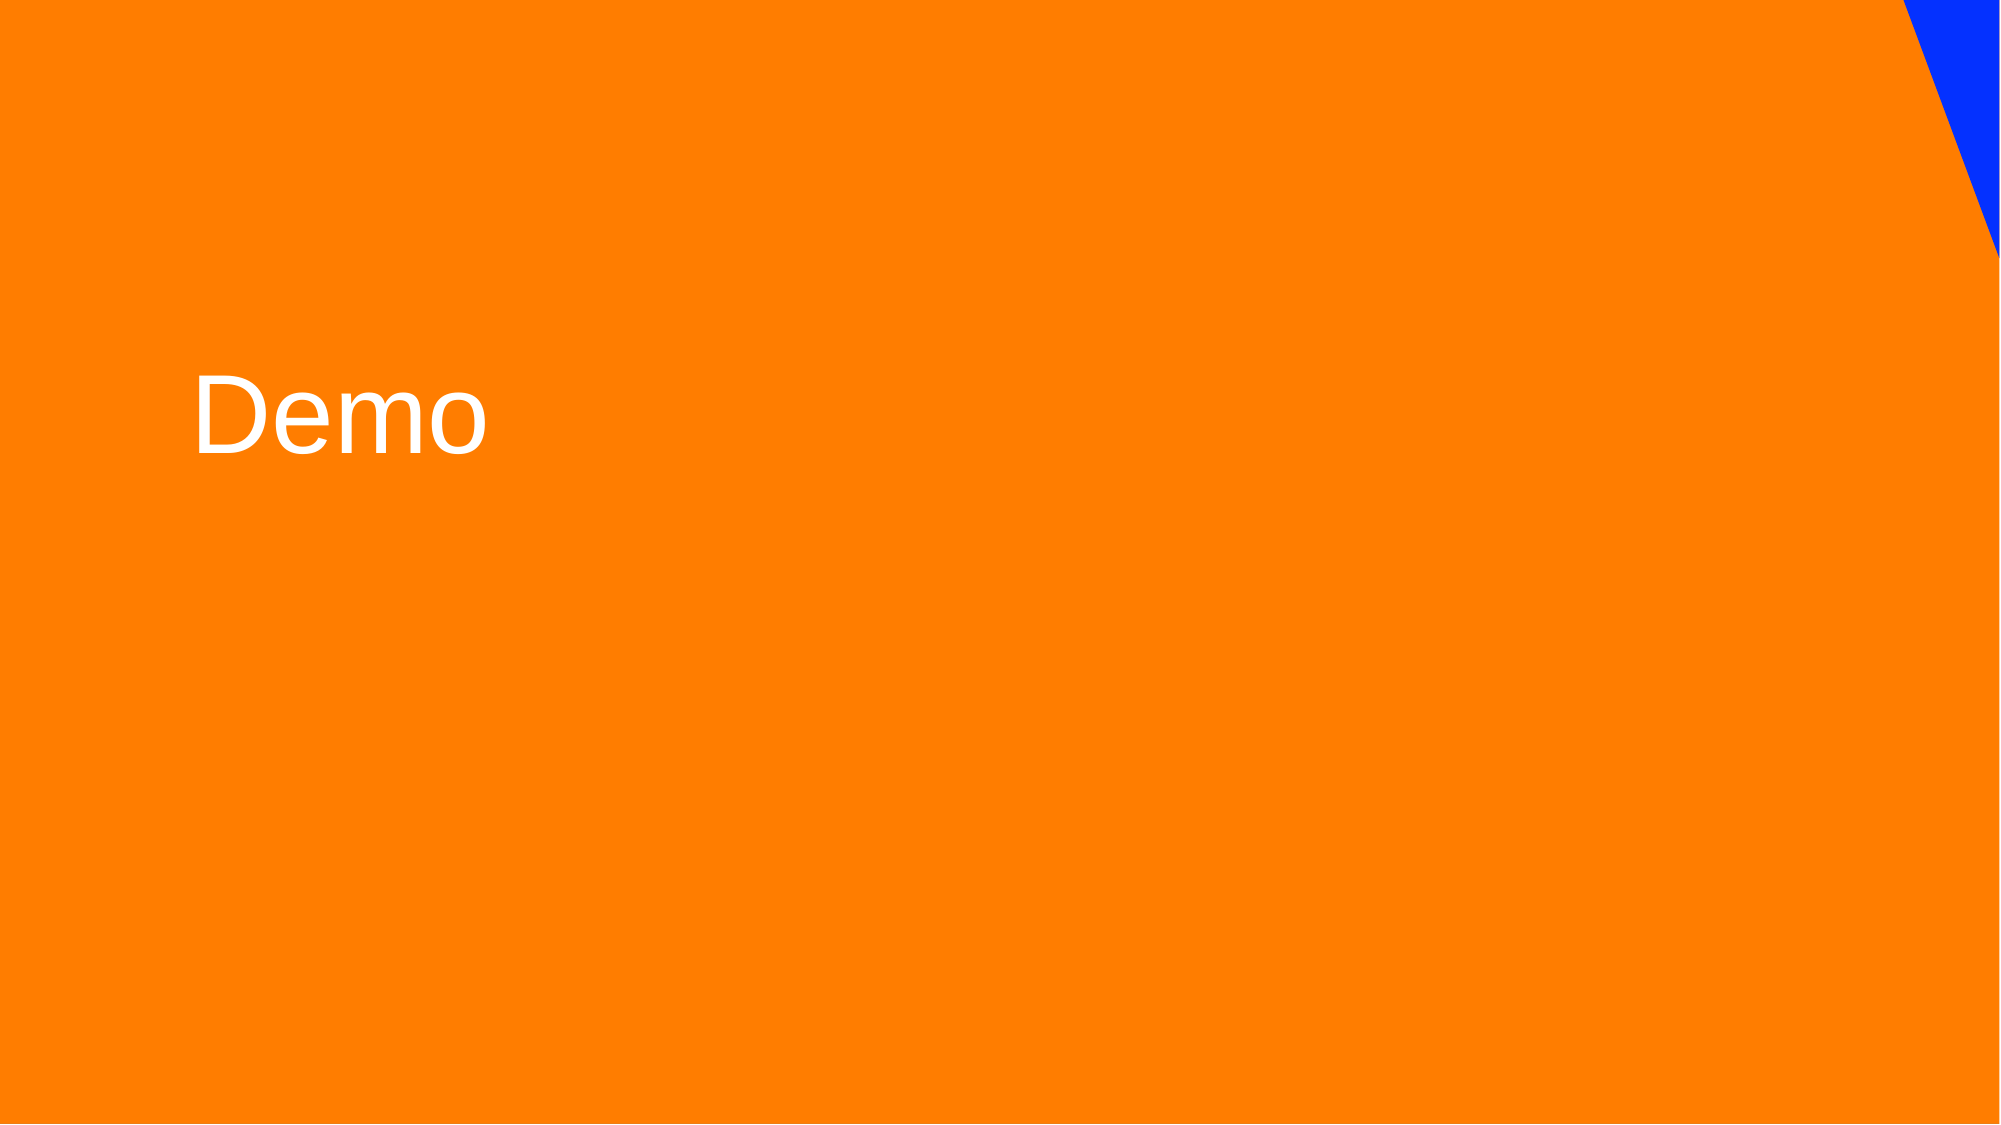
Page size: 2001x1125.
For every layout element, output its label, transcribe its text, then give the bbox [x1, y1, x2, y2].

picture [0, 0, 2000, 1125]
title Demo [188, 341, 493, 530]
